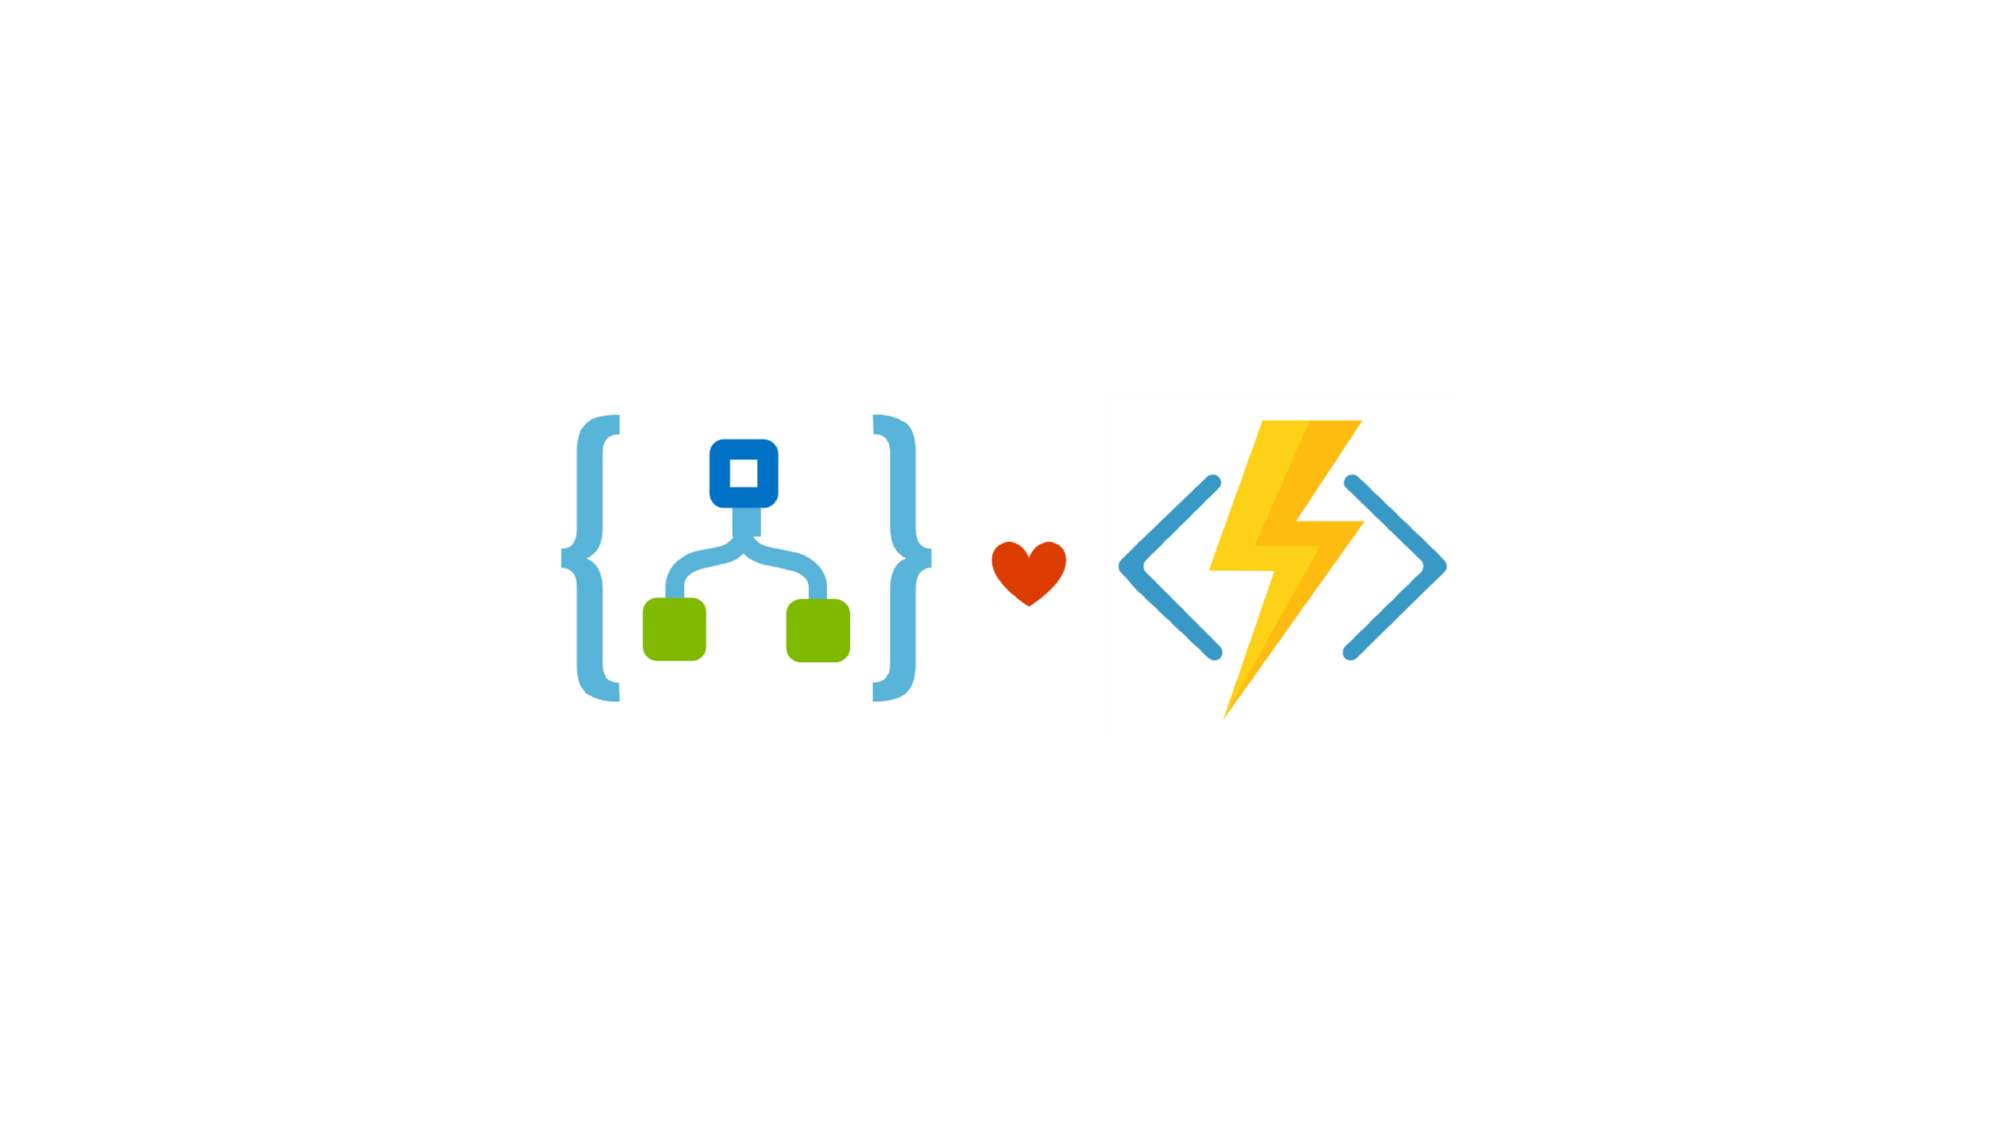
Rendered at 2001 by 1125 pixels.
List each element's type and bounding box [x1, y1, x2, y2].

picture [512, 339, 1488, 786]
